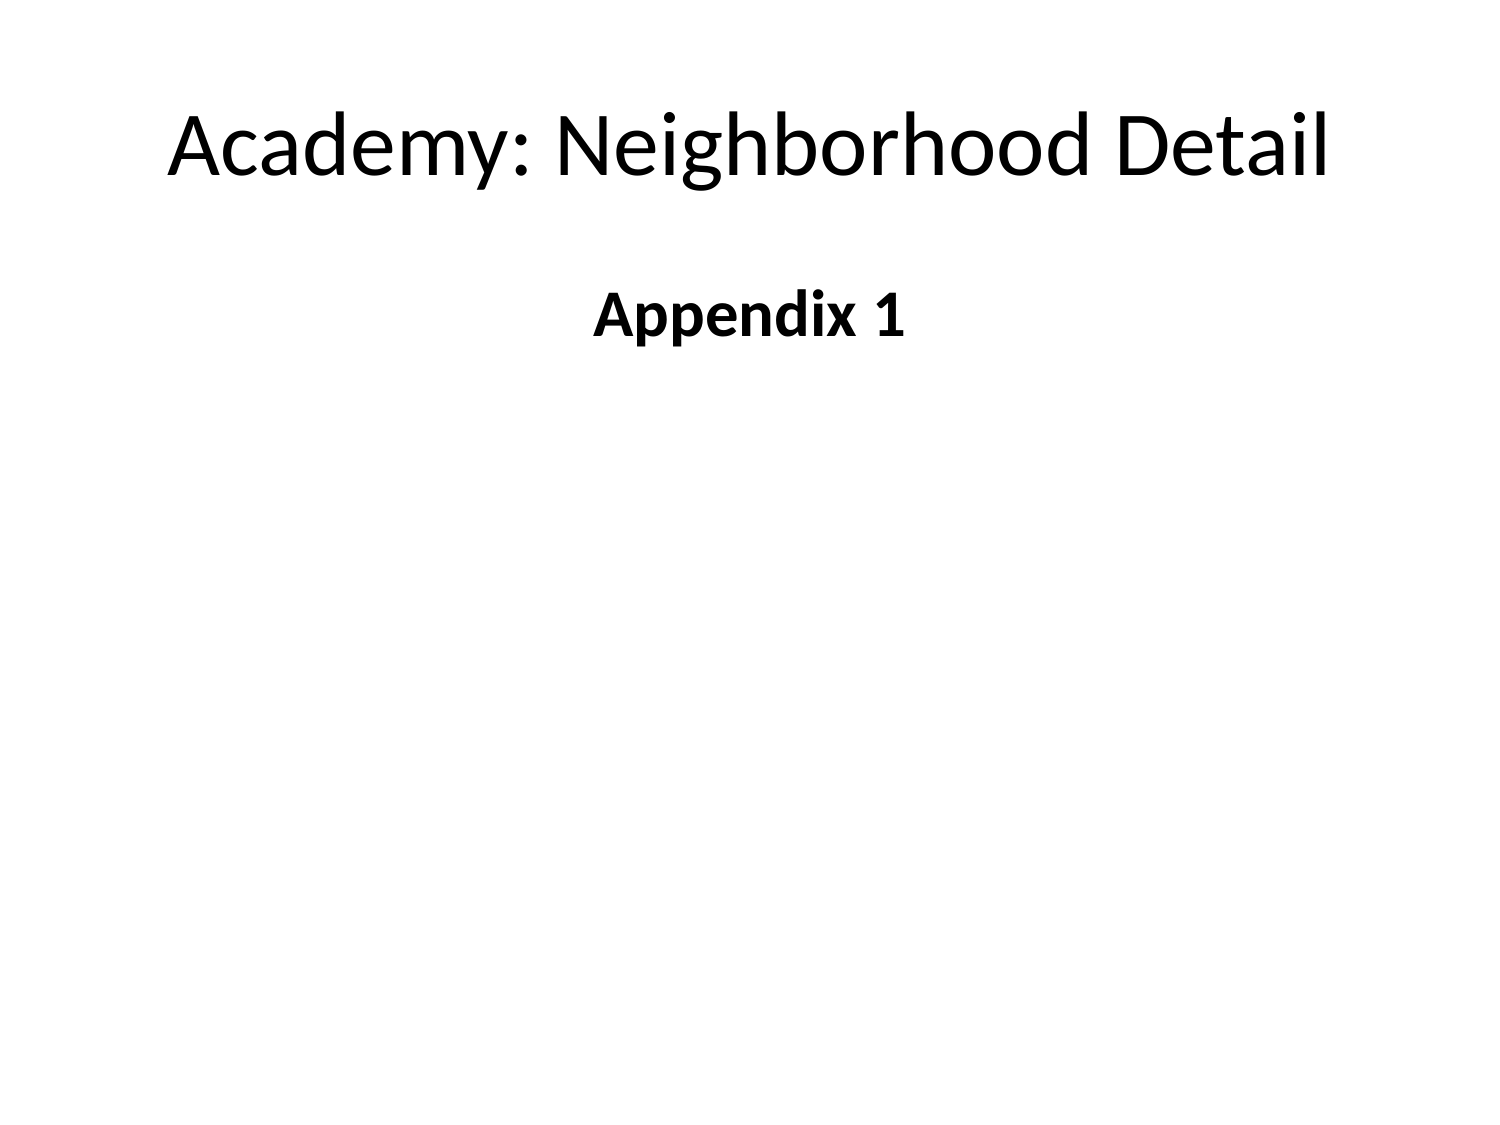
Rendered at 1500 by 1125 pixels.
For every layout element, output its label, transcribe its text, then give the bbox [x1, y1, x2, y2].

list Appendix 1 [75, 262, 1425, 1005]
title Academy: Neighborhood Detail [75, 45, 1425, 233]
